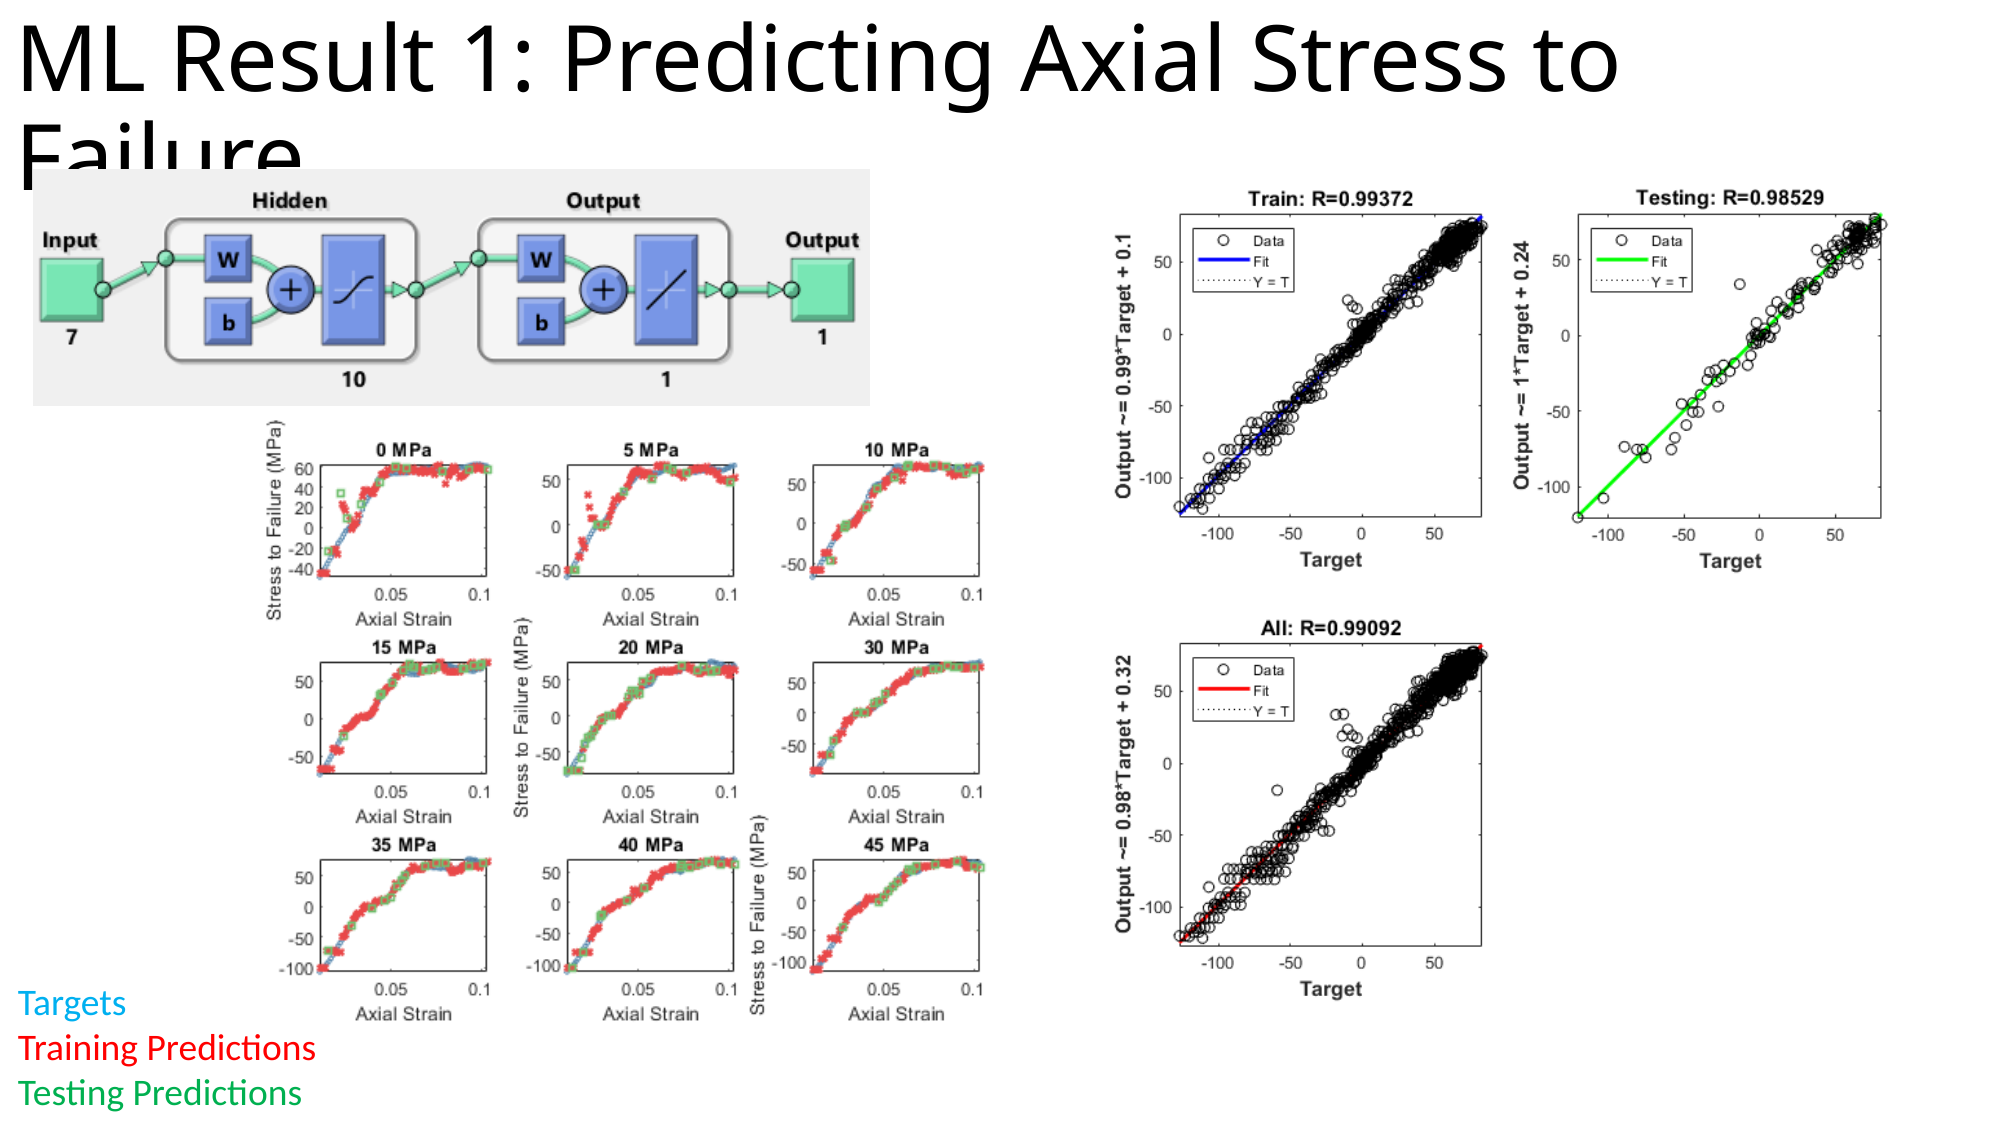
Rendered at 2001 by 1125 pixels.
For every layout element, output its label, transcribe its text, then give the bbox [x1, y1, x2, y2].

picture [33, 144, 1967, 1063]
title ML Result 1: Predicting Axial Stress to Failure [0, 3, 1725, 221]
text_box Targets Training Predictions Testing Predictions [3, 970, 332, 1121]
